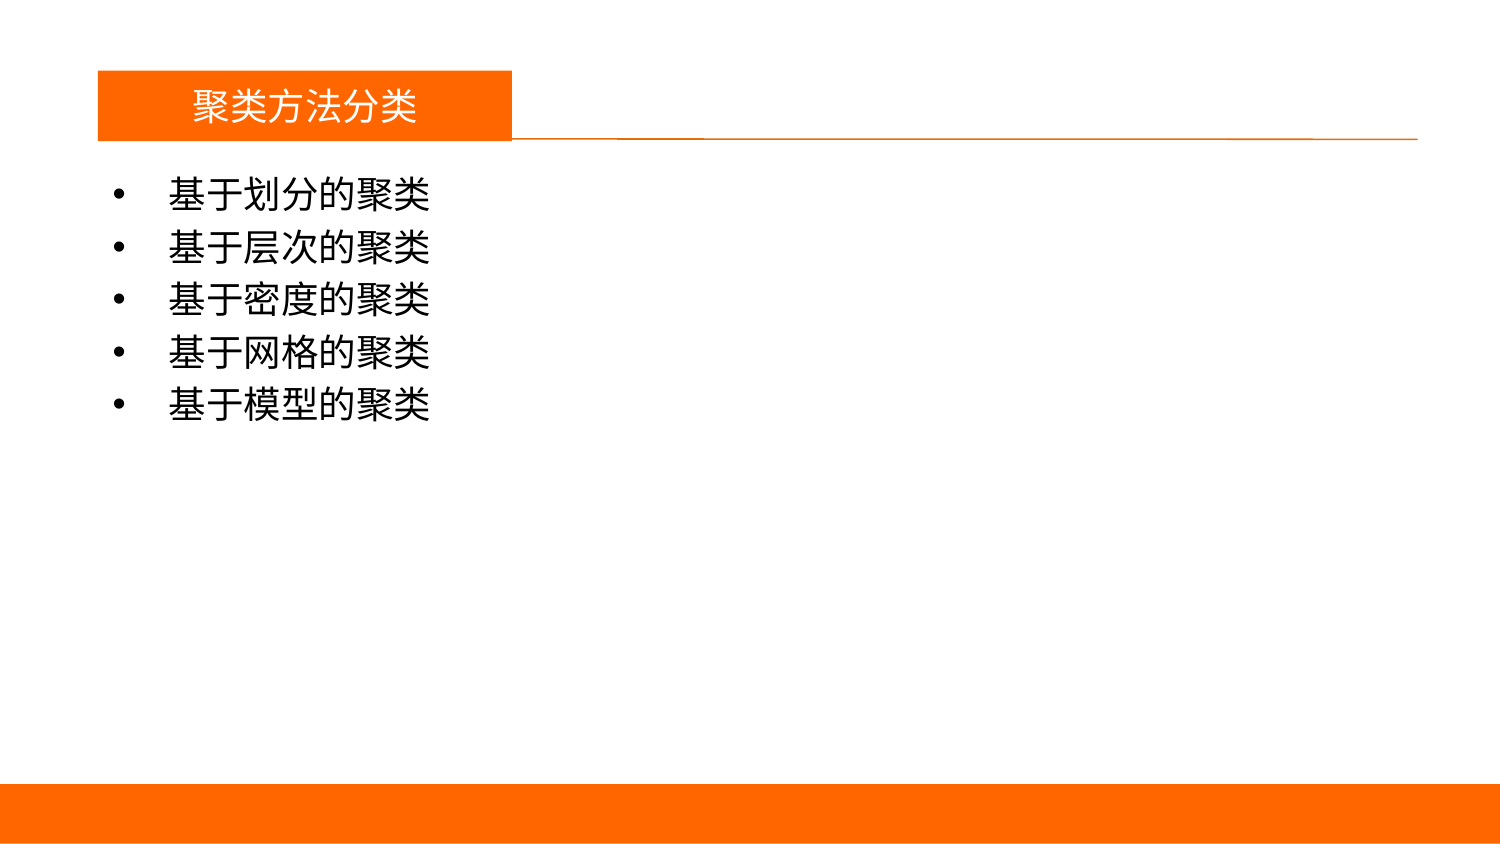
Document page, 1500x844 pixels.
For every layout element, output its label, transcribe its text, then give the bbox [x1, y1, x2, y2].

text_box 聚类方法分类 [96, 68, 514, 143]
text_box [0, 782, 1500, 844]
text_box [99, 70, 130, 147]
text_box 基于划分的聚类 基于层次的聚类 基于密度的聚类 基于网格的聚类 基于模型的聚类 [97, 164, 1418, 434]
text_box [123, 140, 130, 146]
